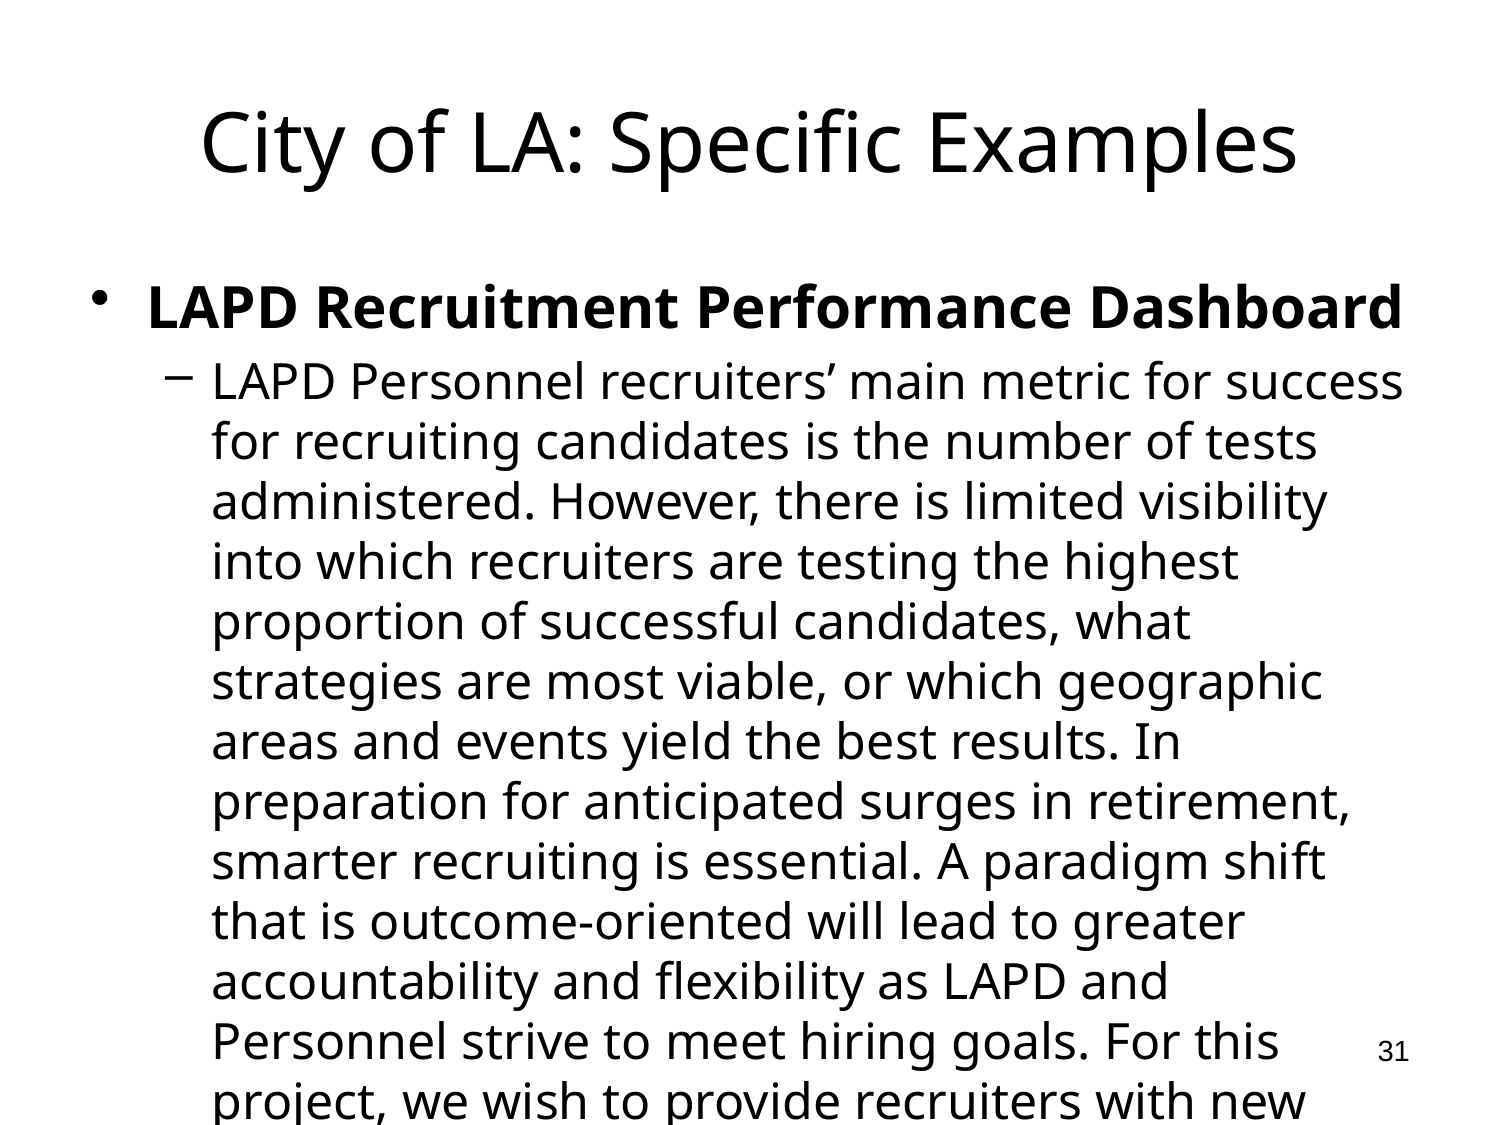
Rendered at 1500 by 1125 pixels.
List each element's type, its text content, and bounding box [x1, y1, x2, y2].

slide_number 31 [1074, 1024, 1425, 1103]
title City of LA: Specific Examples [75, 45, 1425, 233]
list LAPD Recruitment Performance Dashboard LAPD Personnel recruiters’ main metric for success for recruiting candidates is the number of tests administered. However, there is limited visibility into which recruiters are testing the highest proportion of successful candidates, what strategies are most viable, or which geographic areas and events yield the best results. In preparation for anticipated surges in retirement, smarter recruiting is essential. A paradigm shift that is outcome-oriented will lead to greater accountability and flexibility as LAPD and Personnel strive to meet hiring goals. For this project, we wish to provide recruiters with new metrics of success. [75, 262, 1425, 1005]
